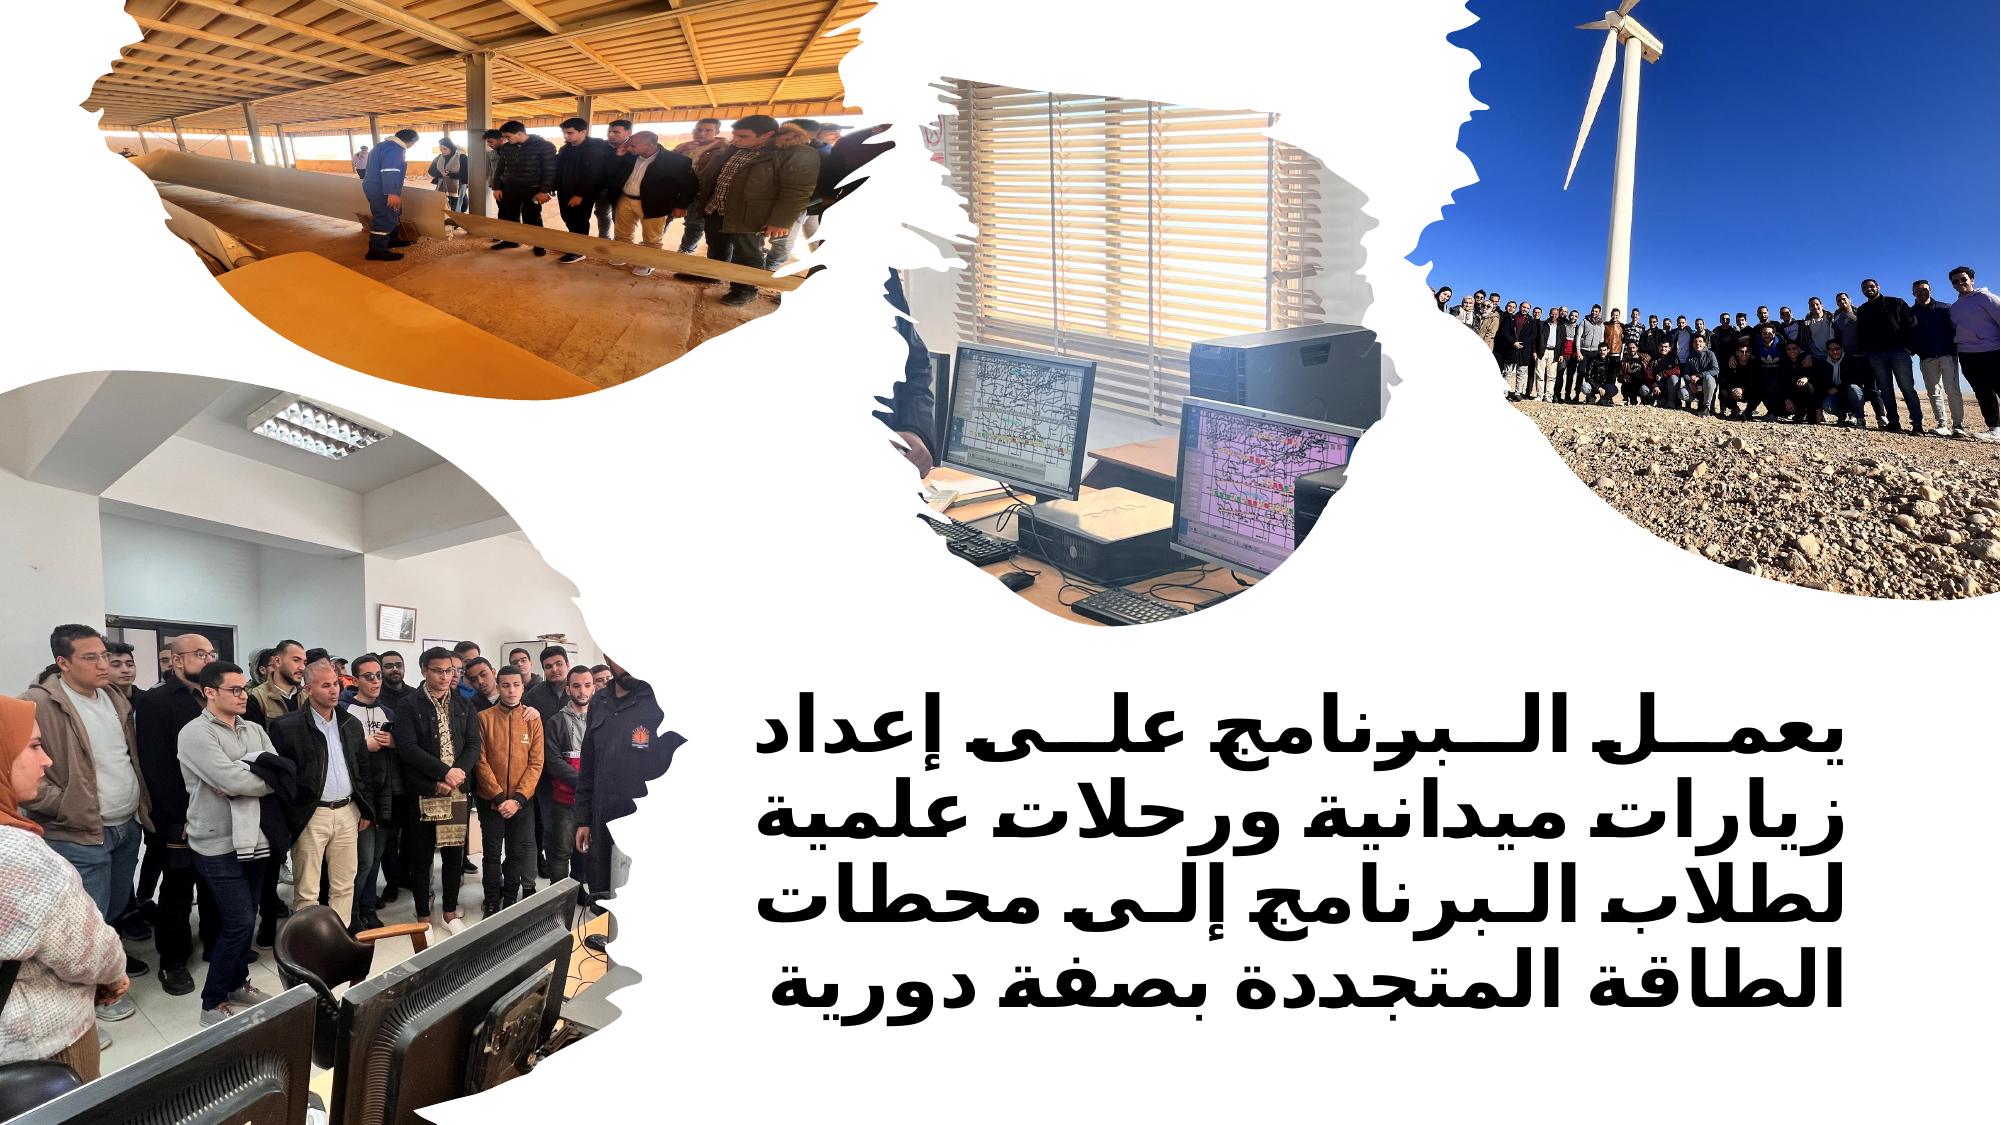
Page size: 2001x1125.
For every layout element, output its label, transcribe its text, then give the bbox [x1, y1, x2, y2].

text_box يعمل البرنامج على إعداد زيارات ميدانية ورحلات علمية لطلاب البرنامج إلى محطات الطاقة المتجددة بصفة دورية [737, 676, 1864, 1043]
picture [0, 0, 2000, 1125]
